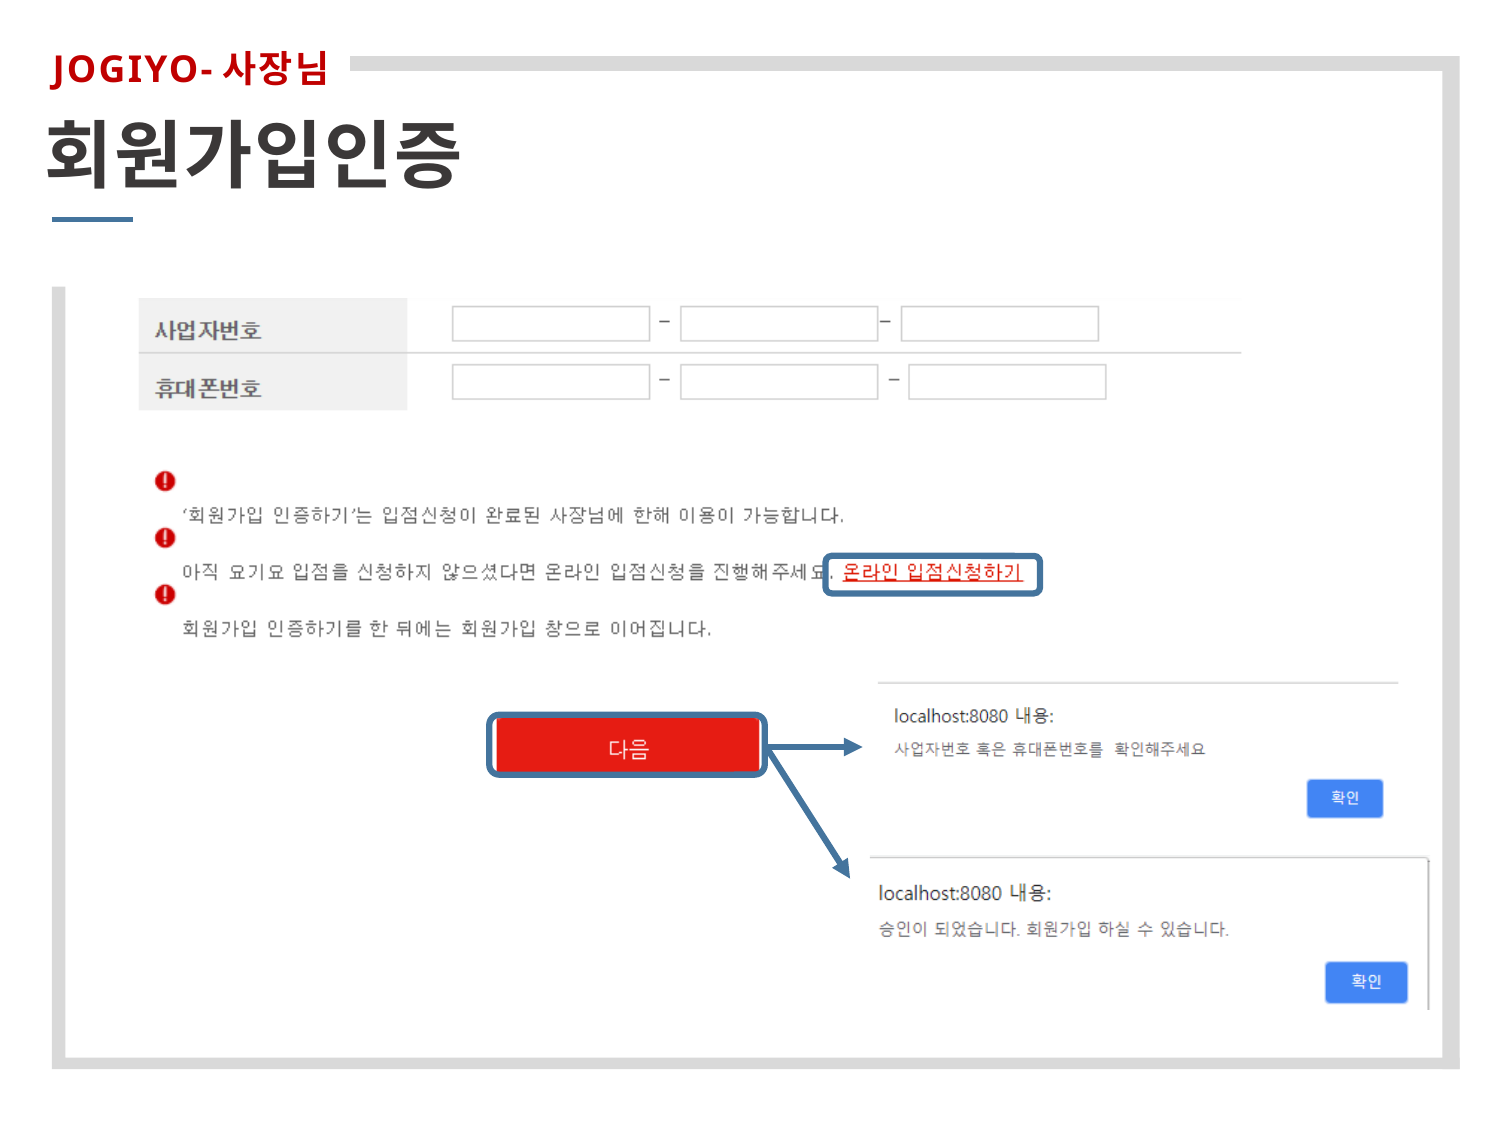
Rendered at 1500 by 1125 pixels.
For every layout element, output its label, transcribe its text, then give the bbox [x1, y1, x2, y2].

text_box 회원가입인증 [29, 111, 605, 206]
picture [869, 855, 1431, 1010]
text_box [764, 744, 850, 879]
text_box JOGIYO-사장님 [37, 42, 361, 107]
picture [137, 298, 1399, 824]
text_box [51, 286, 1441, 1070]
text_box [349, 55, 1461, 1070]
